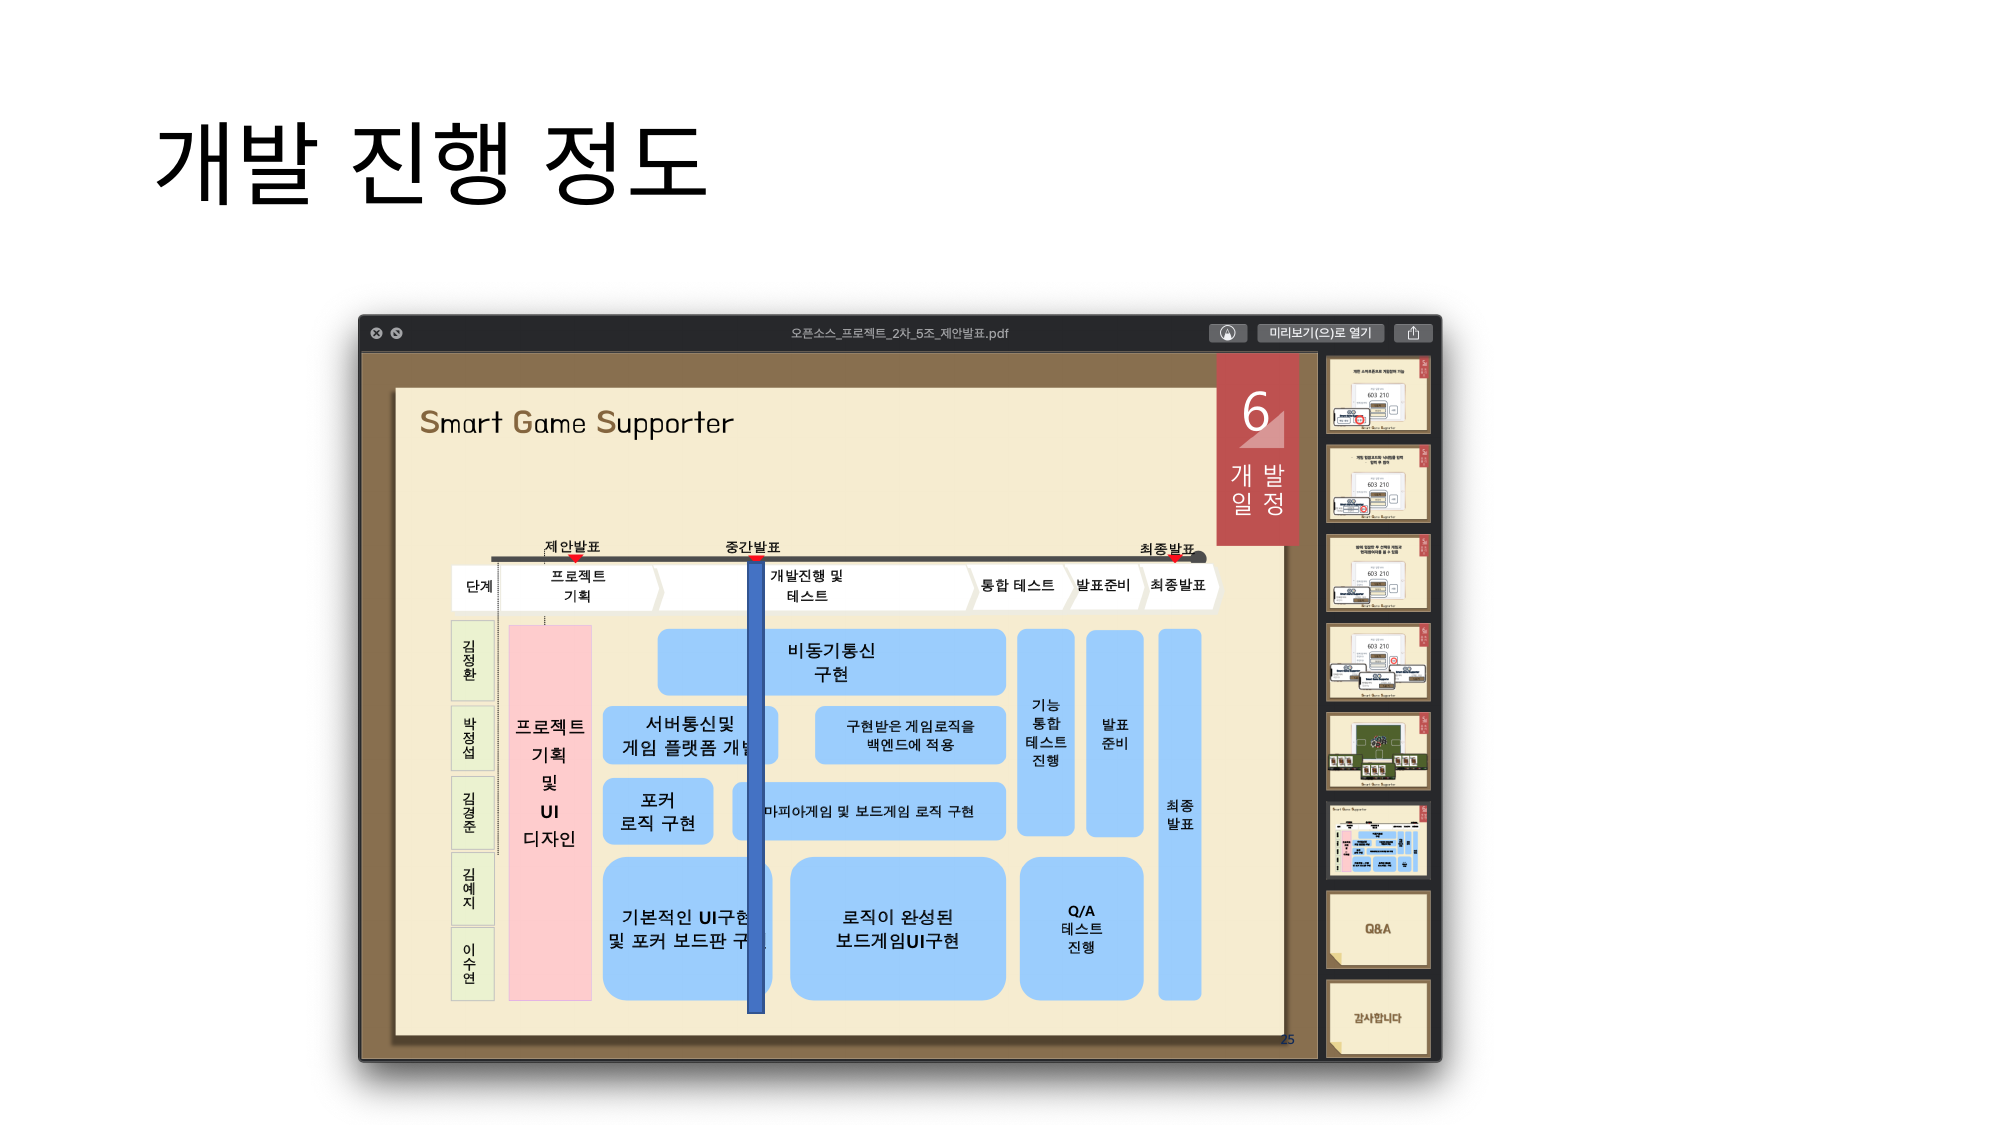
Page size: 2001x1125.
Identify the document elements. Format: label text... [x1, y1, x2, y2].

picture [302, 277, 1497, 1125]
title 개발 진행 정도 [137, 59, 1863, 278]
